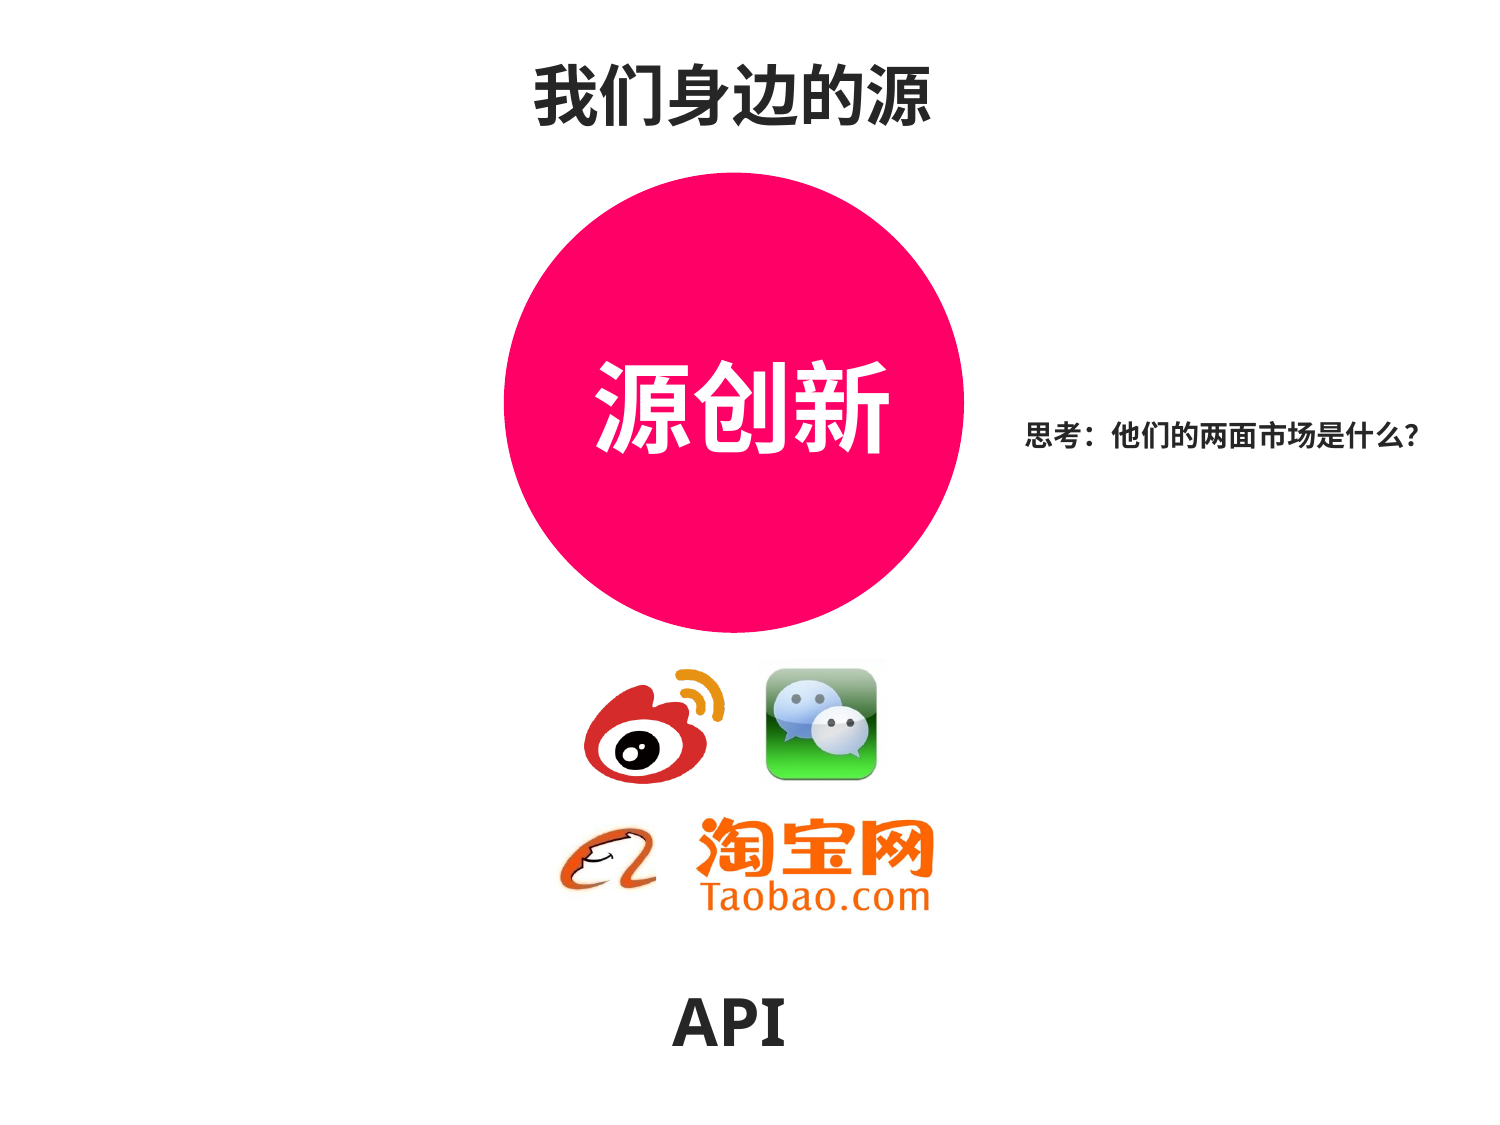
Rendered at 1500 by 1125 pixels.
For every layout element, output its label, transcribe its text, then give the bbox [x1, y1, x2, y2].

text_box [501, 170, 967, 635]
text_box API [658, 972, 802, 1068]
picture [580, 667, 727, 785]
text_box 源创新 [577, 338, 908, 473]
picture [538, 801, 657, 919]
text_box 我们身边的源 [517, 46, 948, 142]
picture [691, 801, 944, 926]
picture [737, 658, 907, 786]
text_box 思考：他们的两面市场是什么？ [1009, 410, 1449, 460]
